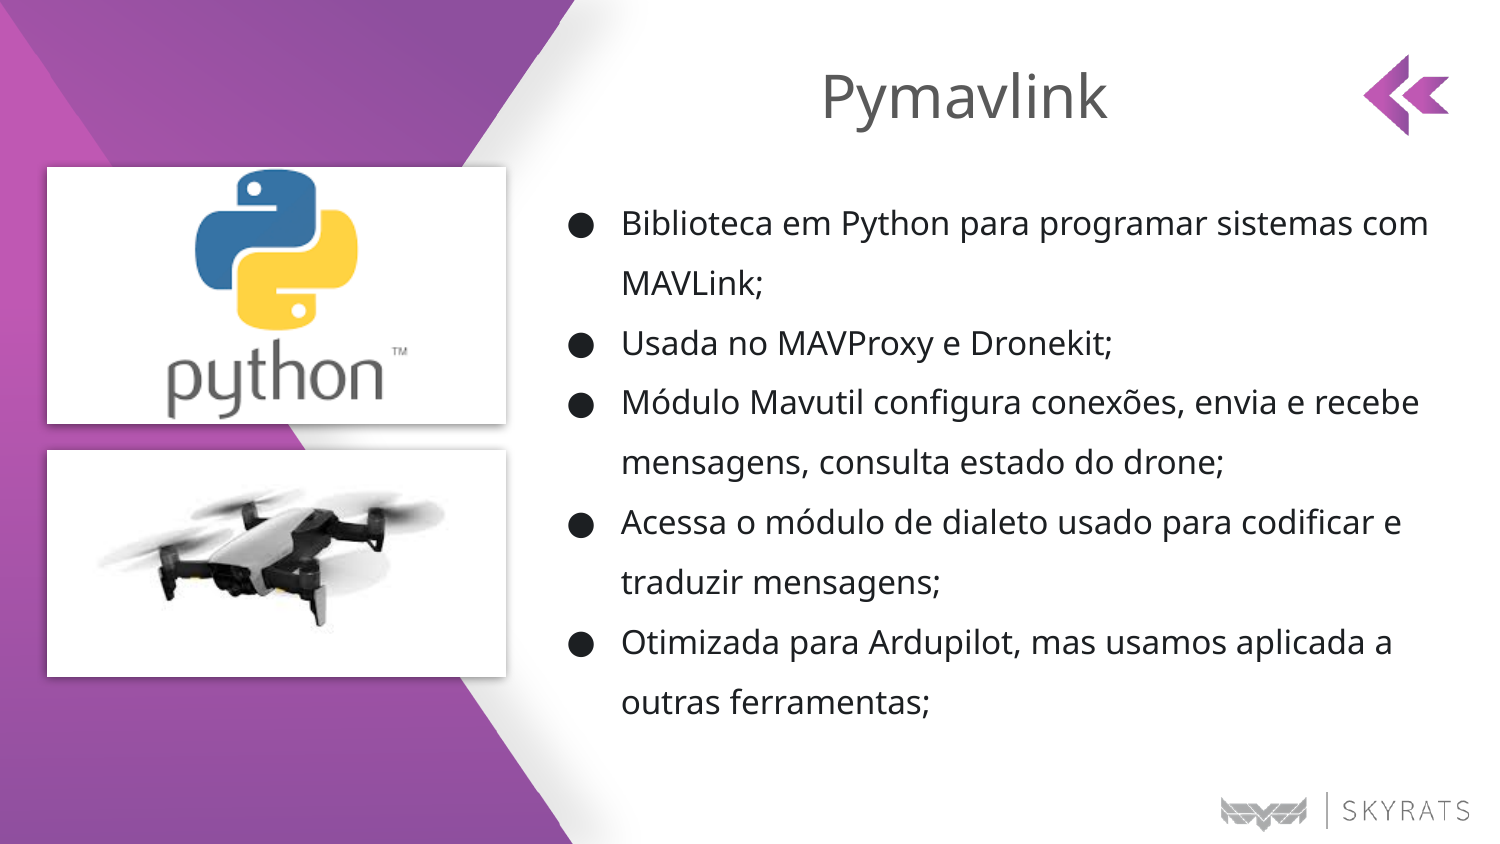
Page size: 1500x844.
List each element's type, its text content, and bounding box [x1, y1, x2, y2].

picture [0, 0, 751, 844]
picture [1212, 783, 1500, 844]
text_box Biblioteca em Python para programar sistemas com MAVLink; Usada no MAVProxy e Dronekit; Módulo Mavutil configura conexões, envia e recebe mensagens, consulta estado do drone; Acessa o módulo de dialeto usado para codificar e traduzir mensagens; Otimizada para Ardupilot, mas usamos aplicada a outras ferramentas; [755, 167, 1485, 844]
text_box Pymavlink [805, 43, 1500, 146]
picture [1363, 53, 1449, 136]
